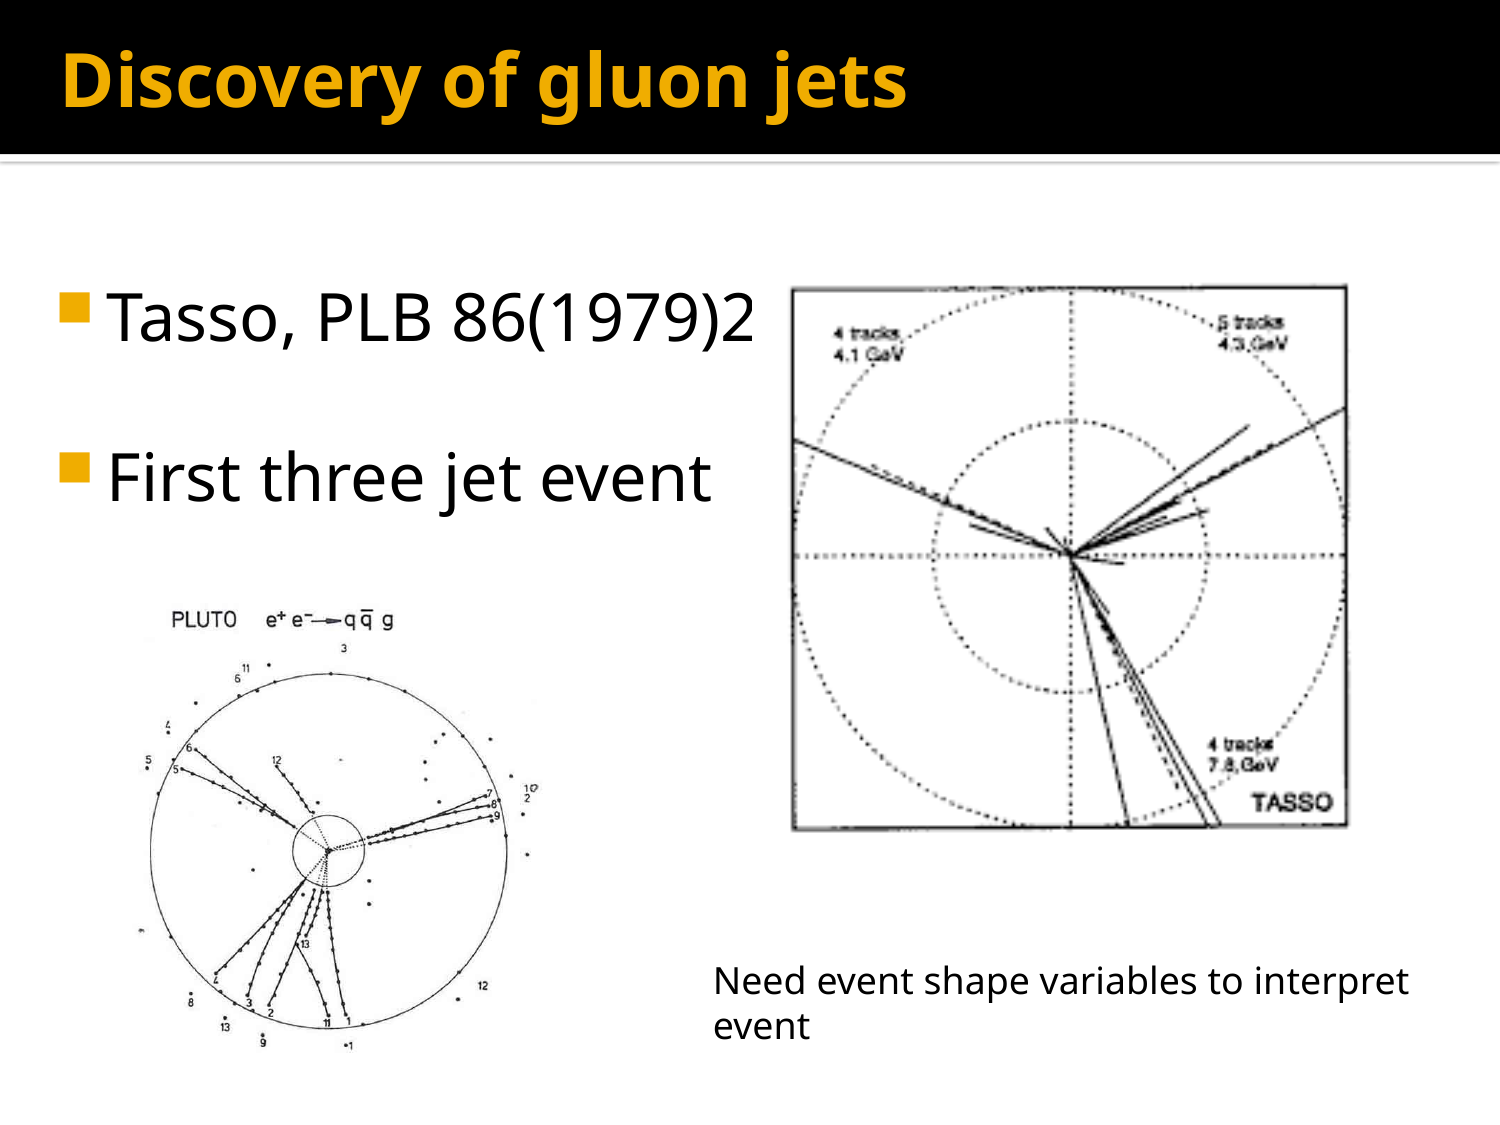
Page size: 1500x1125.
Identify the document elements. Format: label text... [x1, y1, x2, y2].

title Discovery of gluon jets [44, 0, 1467, 155]
picture [752, 270, 1469, 850]
list Tasso, PLB 86(1979)243 First three jet event [25, 259, 962, 587]
picture [115, 586, 557, 1080]
text_box Need event shape variables to interpret event [698, 949, 1469, 1055]
